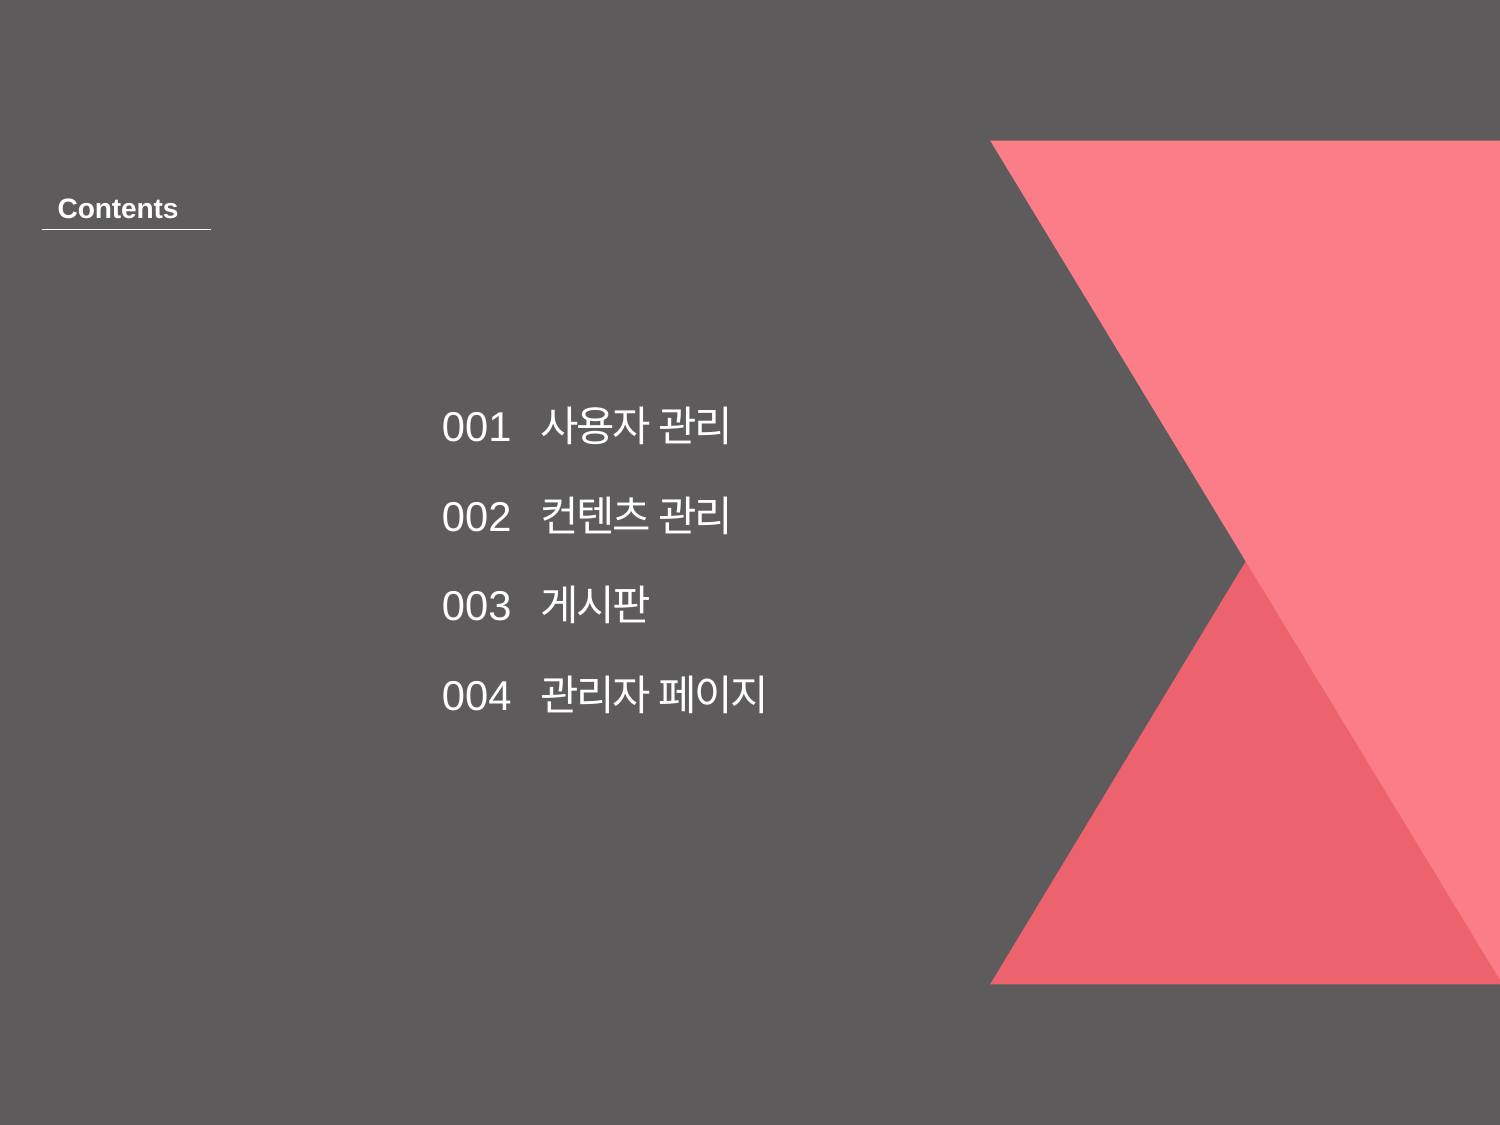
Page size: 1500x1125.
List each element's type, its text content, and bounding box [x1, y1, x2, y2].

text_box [426, 481, 747, 548]
text_box [988, 562, 1500, 986]
text_box Contents [42, 183, 194, 229]
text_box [426, 661, 783, 728]
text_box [426, 392, 747, 458]
text_box [988, 139, 1500, 982]
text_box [426, 571, 666, 638]
